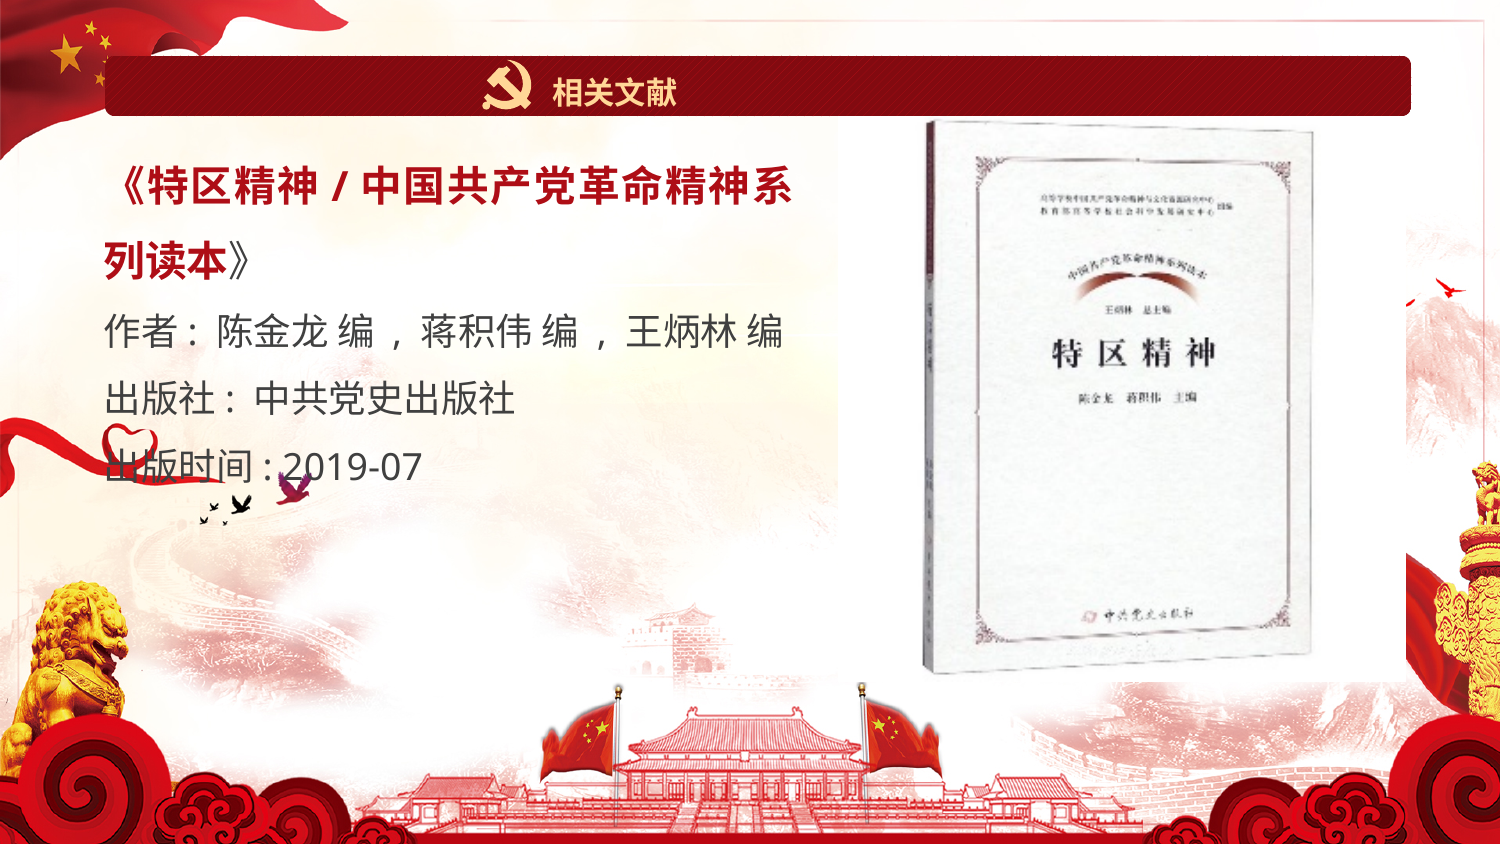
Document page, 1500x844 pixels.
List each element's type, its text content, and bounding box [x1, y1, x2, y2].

text_box 《特区精神/中国共产党革命精神系列读本》 作者: 陈金龙 编 , 蒋积伟 编 , 王炳林 编 出版社: 中共党史出版社 出版时间: 2019-07 [88, 127, 809, 571]
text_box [482, 47, 1046, 113]
picture [0, 0, 1500, 844]
text_box [104, 55, 1412, 117]
